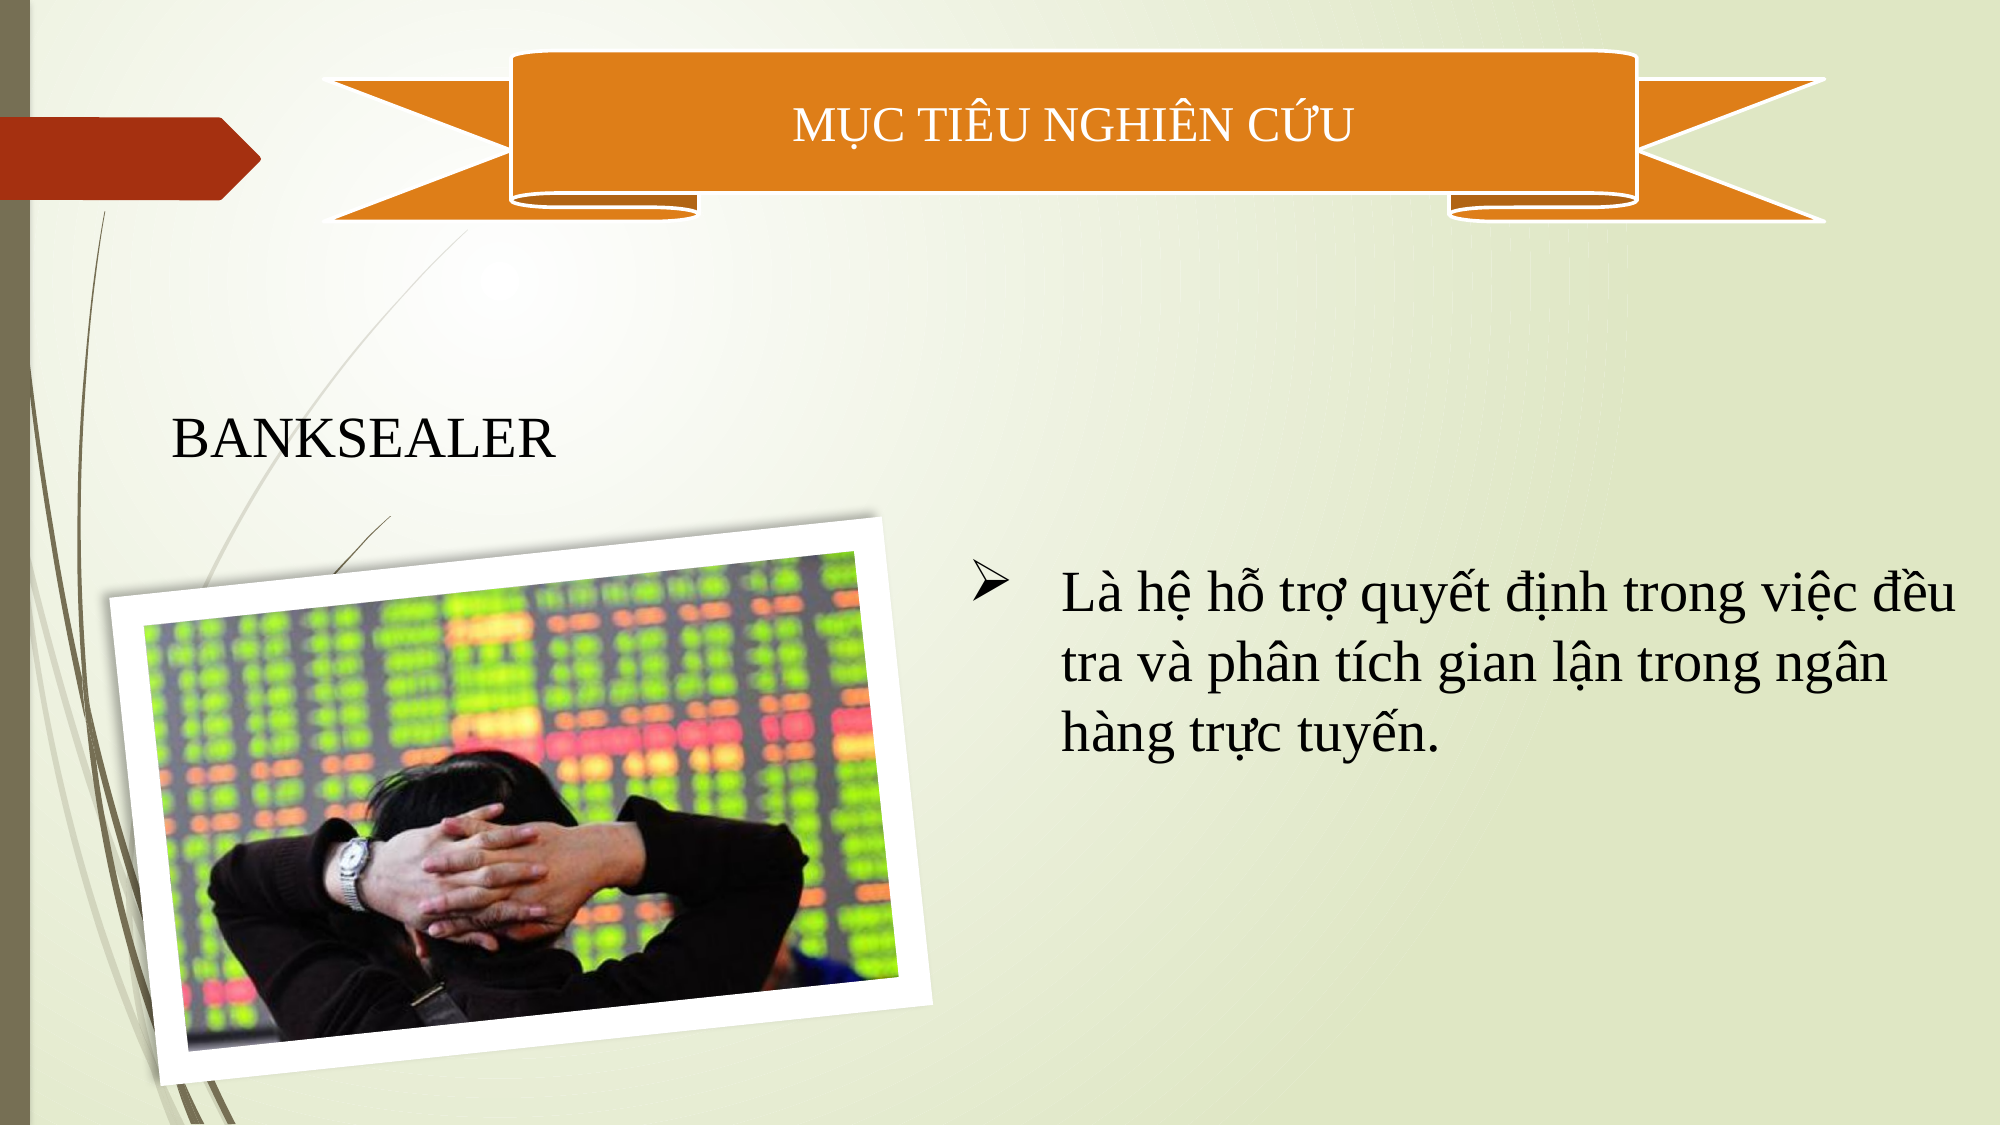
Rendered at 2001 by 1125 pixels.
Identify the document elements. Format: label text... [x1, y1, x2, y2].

text_box Là hệ hỗ trợ quyết định trong việc đều tra và phân tích gian lận trong ngân hàng trực tuyến. [885, 545, 2000, 771]
text_box BANKSEALER [156, 391, 654, 477]
text_box MỤC TIÊU NGHIÊN CỨU [321, 48, 1827, 224]
picture [145, 552, 898, 1051]
